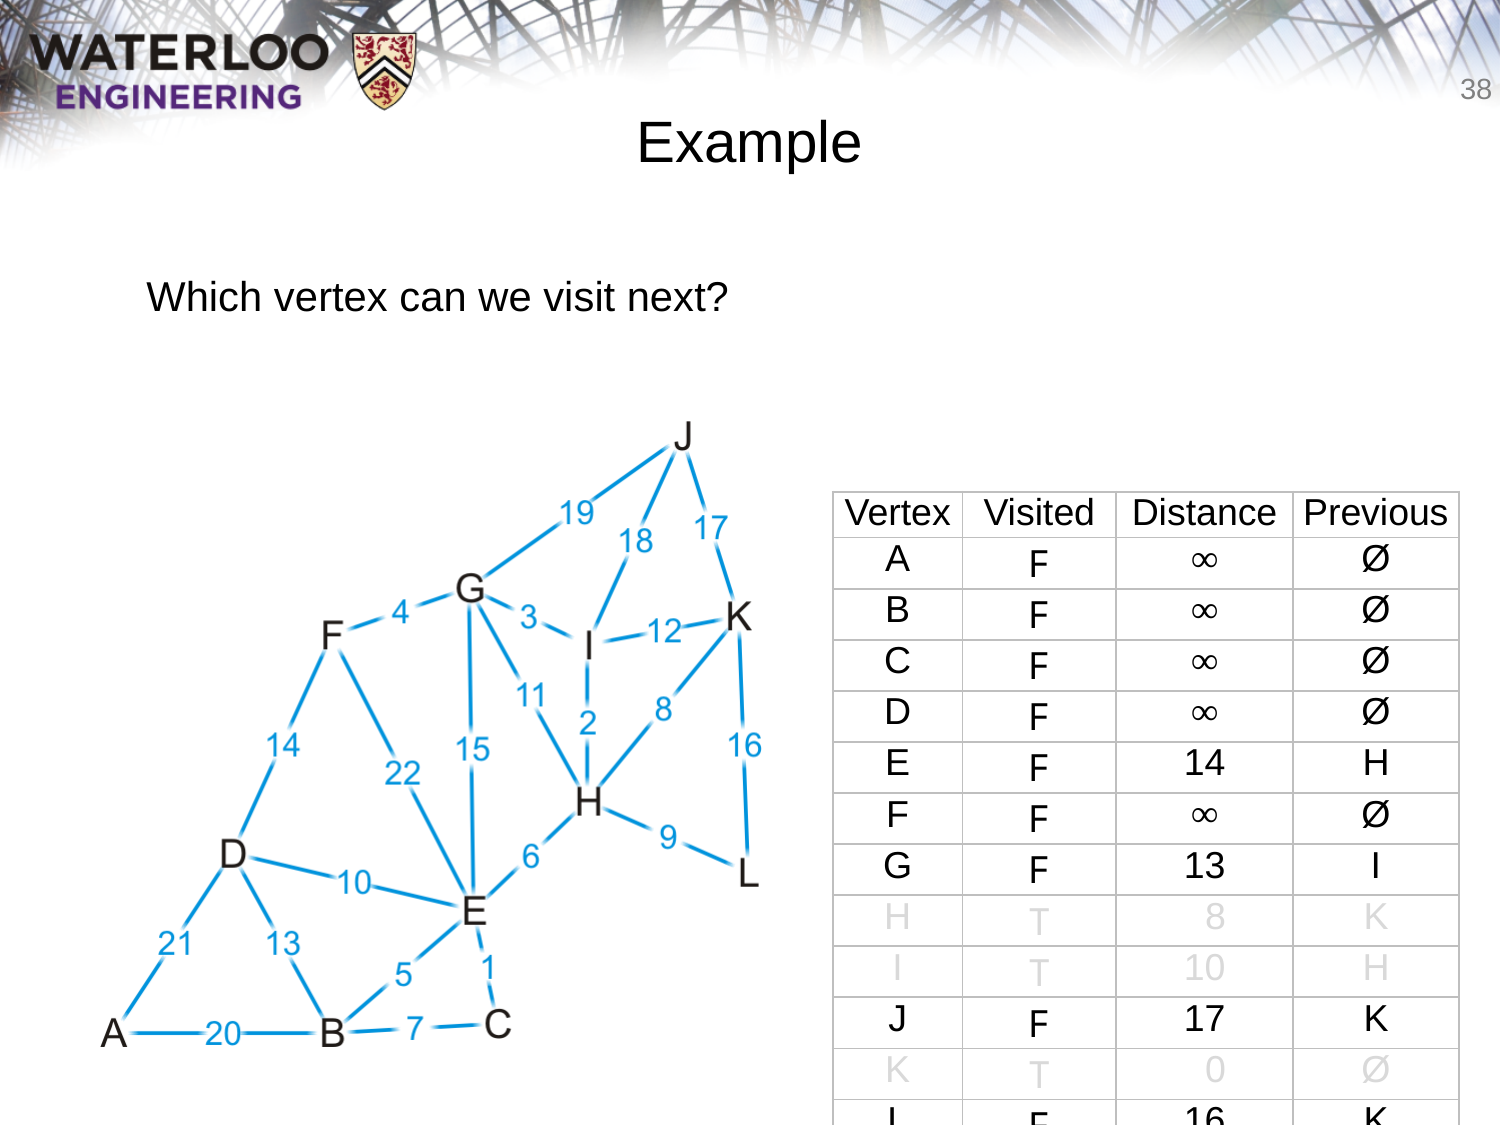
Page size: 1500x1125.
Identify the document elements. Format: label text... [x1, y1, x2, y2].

list Which vertex can we visit next? [74, 262, 1426, 1006]
table_header Previous [1294, 493, 1458, 537]
table_cell F [834, 794, 962, 843]
table_cell T [963, 896, 1115, 945]
table_cell D [834, 692, 962, 741]
table_cell T [963, 1049, 1115, 1099]
table_cell ∞ [1117, 590, 1292, 639]
table_cell E [834, 743, 962, 792]
table_cell H [1294, 947, 1458, 996]
table_cell K [1294, 998, 1458, 1048]
table_cell 17 [1117, 998, 1292, 1048]
table_cell 16 [1117, 1100, 1292, 1125]
table_cell ∞ [1117, 641, 1292, 690]
table_cell F [963, 998, 1115, 1048]
table_cell K [1294, 1100, 1458, 1125]
table_cell F [963, 641, 1115, 690]
table_cell B [834, 590, 962, 639]
table_cell Ø [1294, 1049, 1458, 1099]
table_cell I [1294, 845, 1458, 894]
table_cell G [834, 845, 962, 894]
table_cell Ø [1294, 641, 1458, 690]
table_cell ∞ [1117, 794, 1292, 843]
title Example [74, 44, 1426, 233]
table_cell 0 [1117, 1049, 1292, 1099]
table_cell Ø [1294, 794, 1458, 843]
table_cell H [1294, 743, 1458, 792]
table_cell Ø [1294, 538, 1458, 588]
table_cell 14 [1117, 743, 1292, 792]
table_cell C [834, 641, 962, 690]
table_cell 8 [1117, 896, 1292, 945]
table_cell I [834, 947, 962, 996]
picture [0, 0, 1500, 1125]
table_cell A [834, 538, 962, 588]
table_cell F [963, 743, 1115, 792]
table_header Visited [963, 493, 1115, 537]
table_cell ∞ [1117, 538, 1292, 588]
table_header Vertex [834, 493, 962, 537]
table_cell L [834, 1100, 962, 1125]
table_cell F [963, 1100, 1115, 1125]
table_cell T [963, 947, 1115, 996]
table_cell F [963, 692, 1115, 741]
table_cell F [963, 590, 1115, 639]
table_cell ∞ [1117, 692, 1292, 741]
table_header Distance [1117, 493, 1292, 537]
table_cell K [1294, 896, 1458, 945]
table_cell K [834, 1049, 962, 1099]
table_cell 10 [1117, 947, 1292, 996]
table_cell Ø [1294, 692, 1458, 741]
table_cell 13 [1117, 845, 1292, 894]
table_cell H [834, 896, 962, 945]
table_cell F [963, 845, 1115, 894]
table_cell Ø [1294, 590, 1458, 639]
table_cell J [834, 998, 962, 1048]
table_cell F [963, 794, 1115, 843]
table_cell F [963, 538, 1115, 588]
